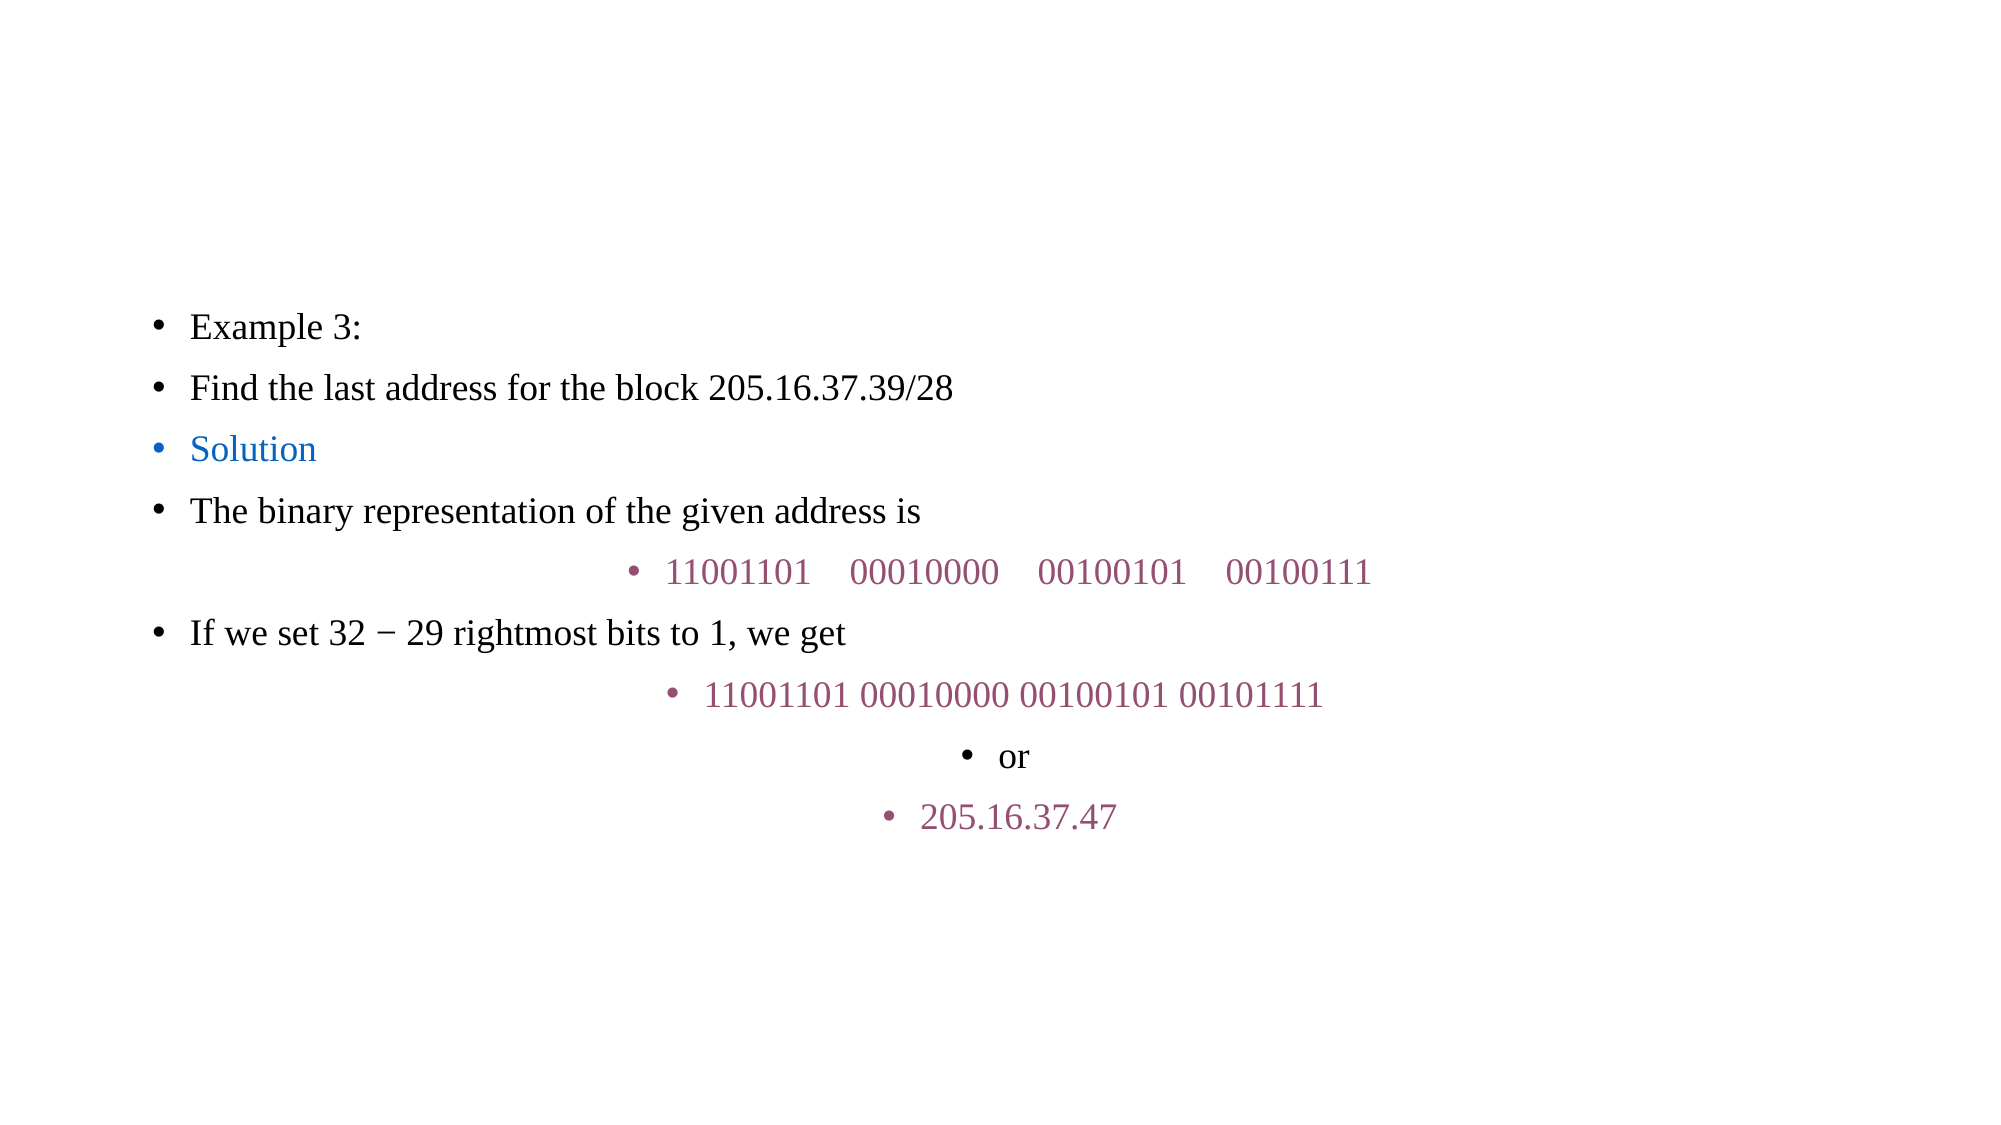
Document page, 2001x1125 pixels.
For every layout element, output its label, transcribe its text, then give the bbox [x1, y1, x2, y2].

list Example 3: Find the last address for the block 205.16.37.39/28 Solution The binary representation of the given address is 11001101 00010000 00100101 00100111 If we set 32 − 29 rightmost bits to 1, we get 11001101 00010000 00100101 00101111 or 205.16.37.47 [137, 299, 1863, 1014]
